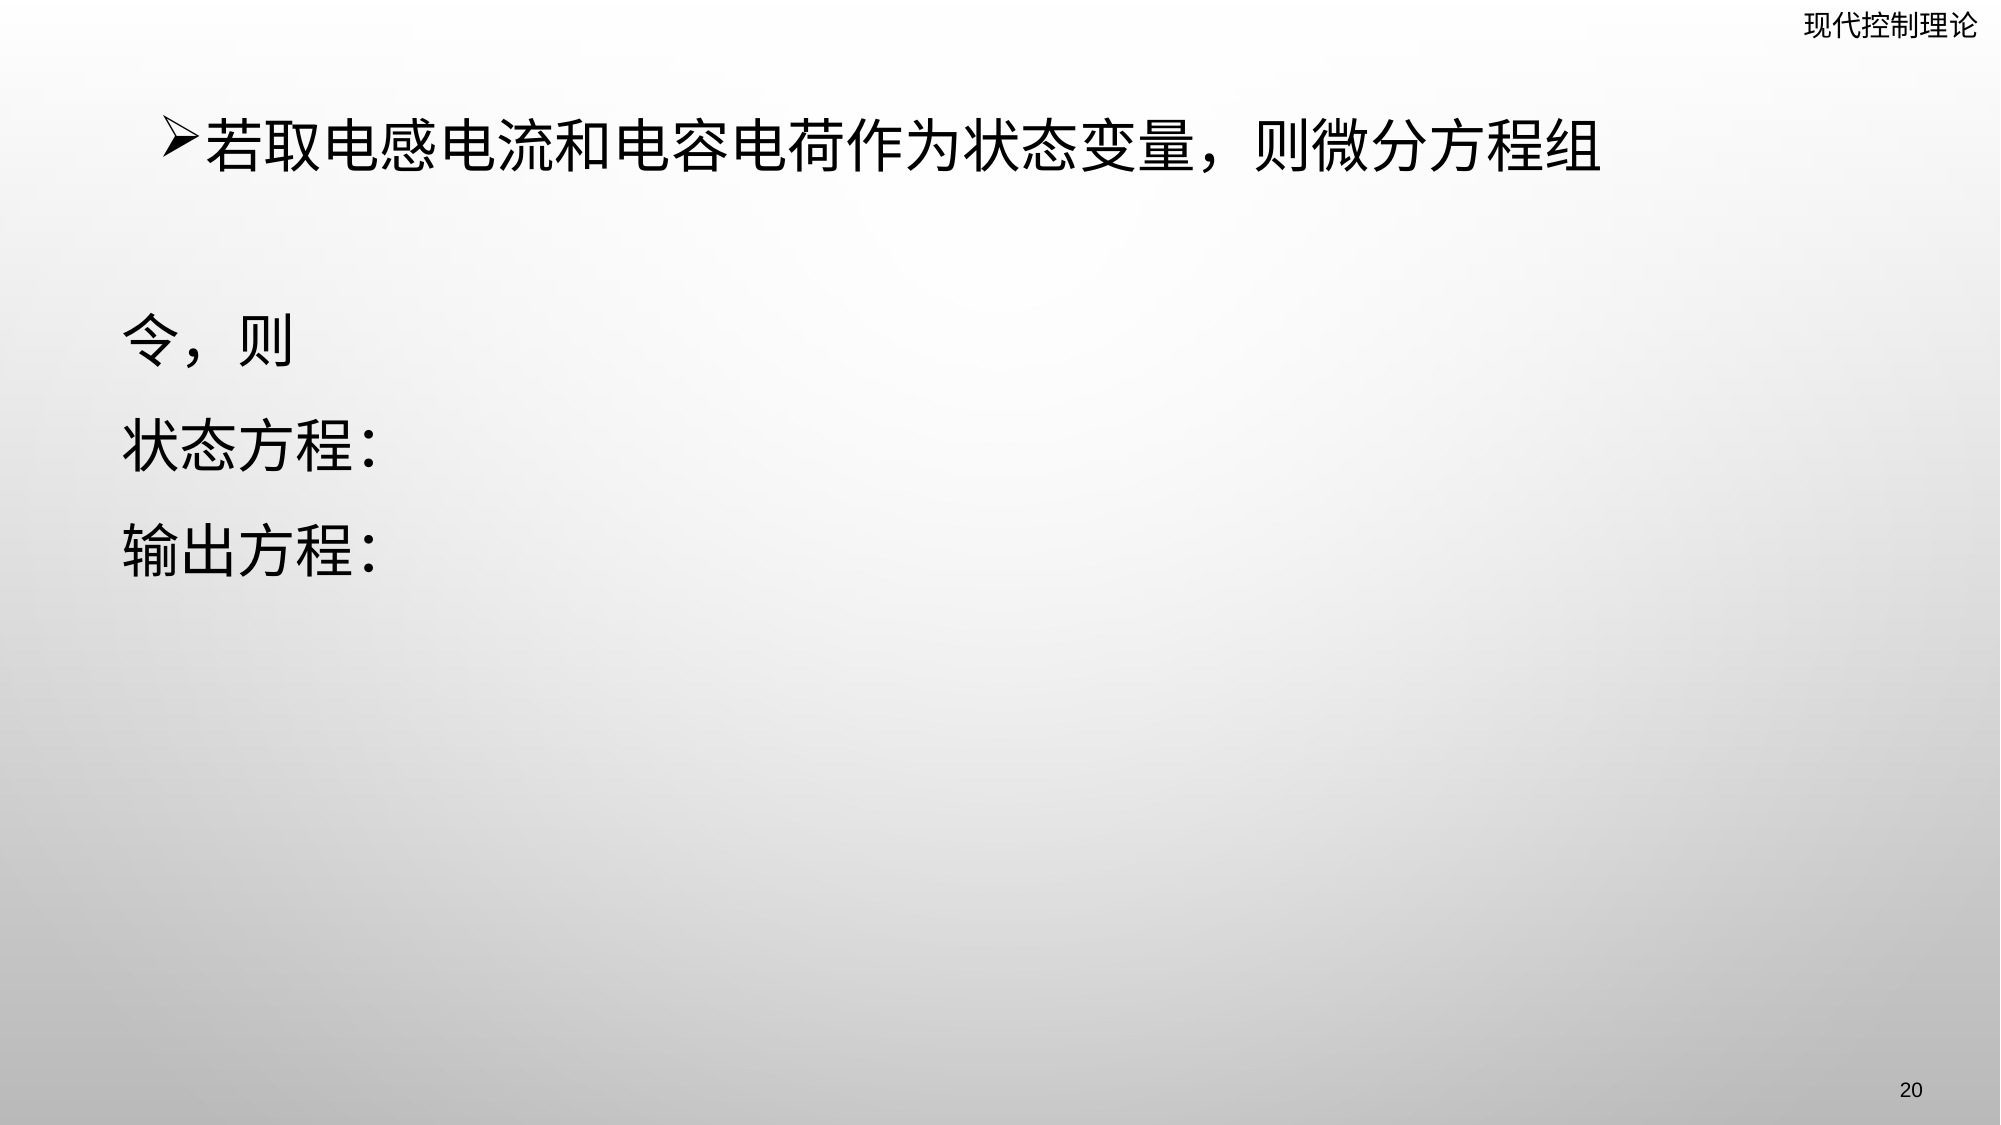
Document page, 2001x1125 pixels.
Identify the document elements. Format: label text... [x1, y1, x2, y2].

picture [0, 0, 2000, 1125]
slide_number 20 [1812, 1059, 1938, 1119]
